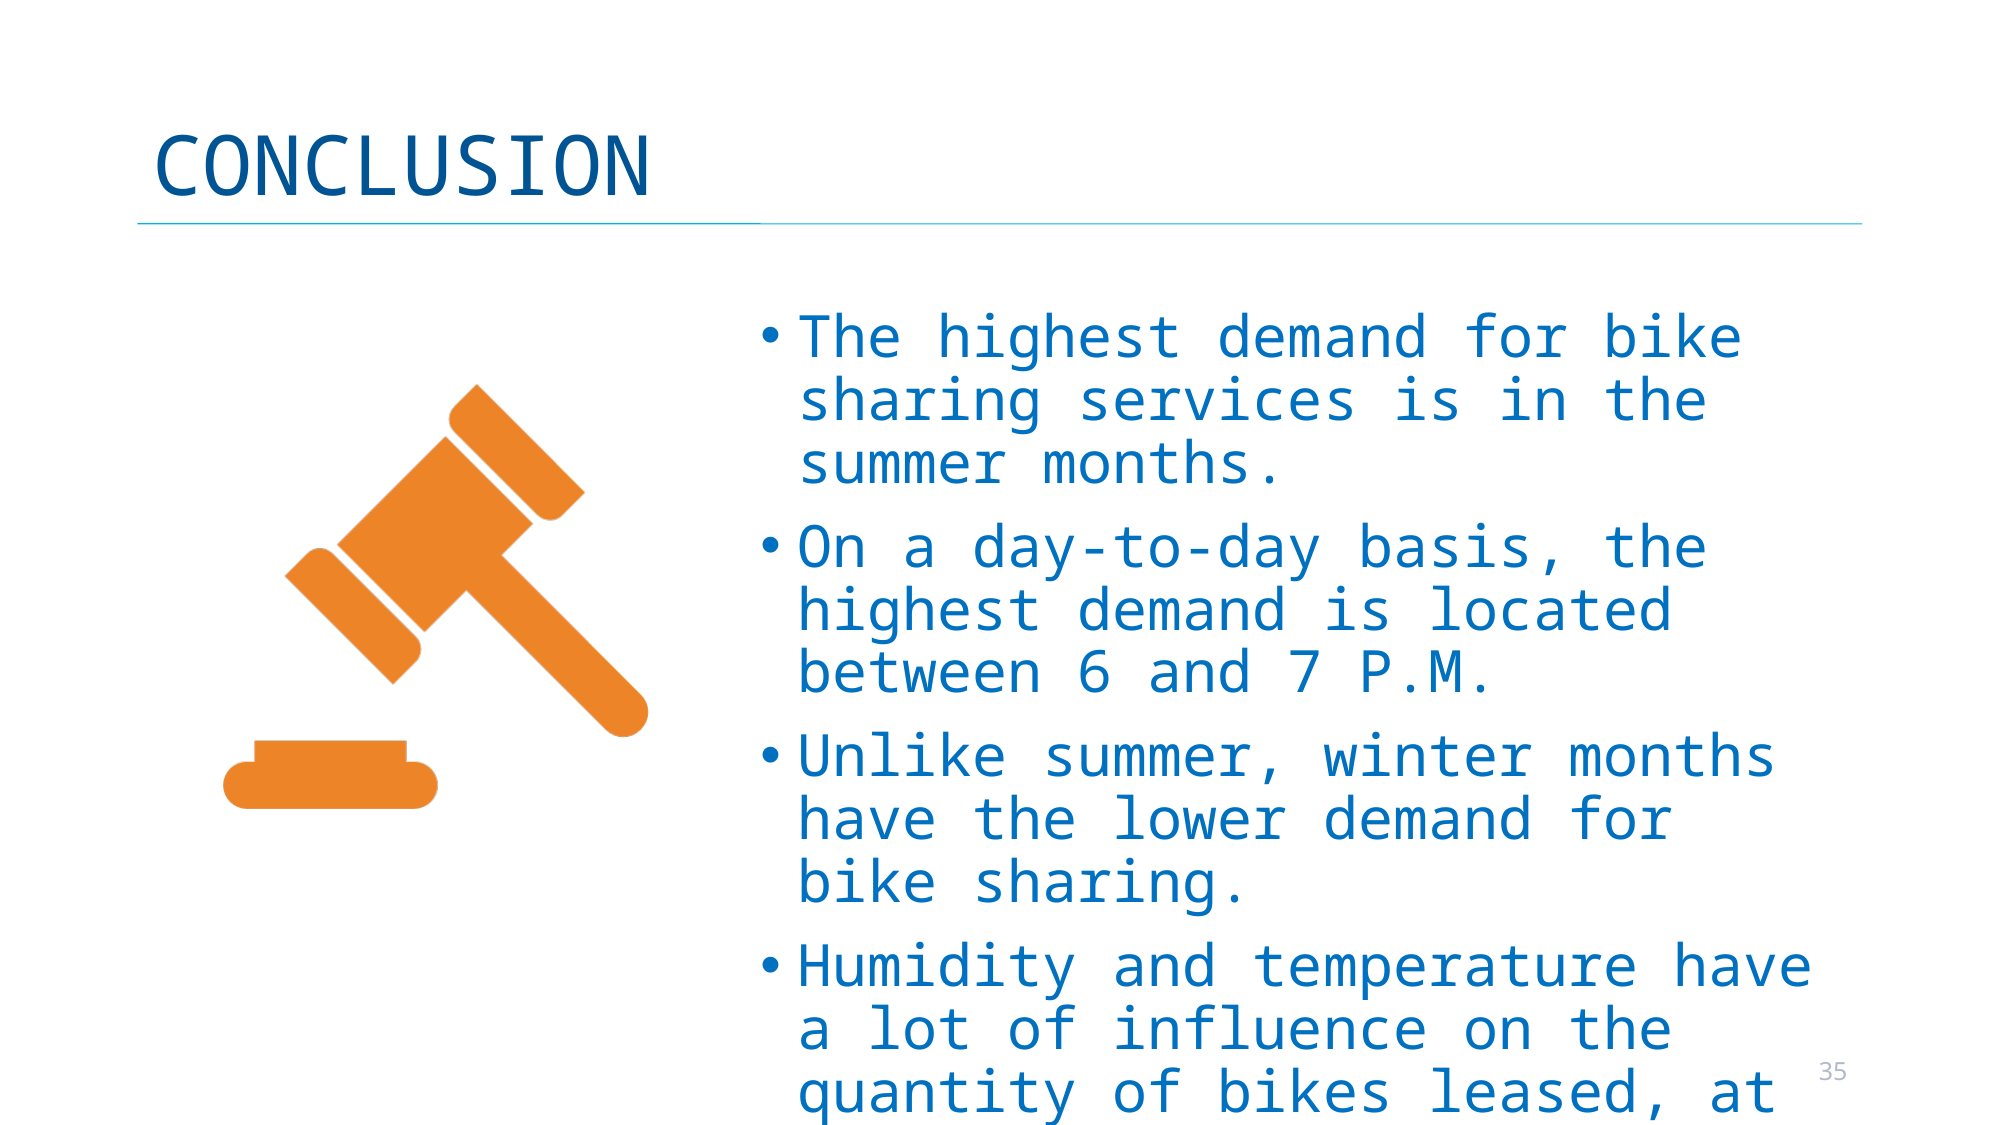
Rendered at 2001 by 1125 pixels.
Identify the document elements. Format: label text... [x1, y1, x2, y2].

title CONCLUSION [137, 59, 1863, 278]
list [184, 346, 686, 848]
slide_number 35 [1412, 1042, 1863, 1103]
list The highest demand for bike sharing services is in the summer months. On a day-to-day basis, the highest demand is located between 6 and 7 P.M. Unlike summer, winter months have the lower demand for bike sharing. Humidity and temperature have a lot of influence on the quantity of bikes leased, at any given hour. [745, 299, 1863, 1014]
